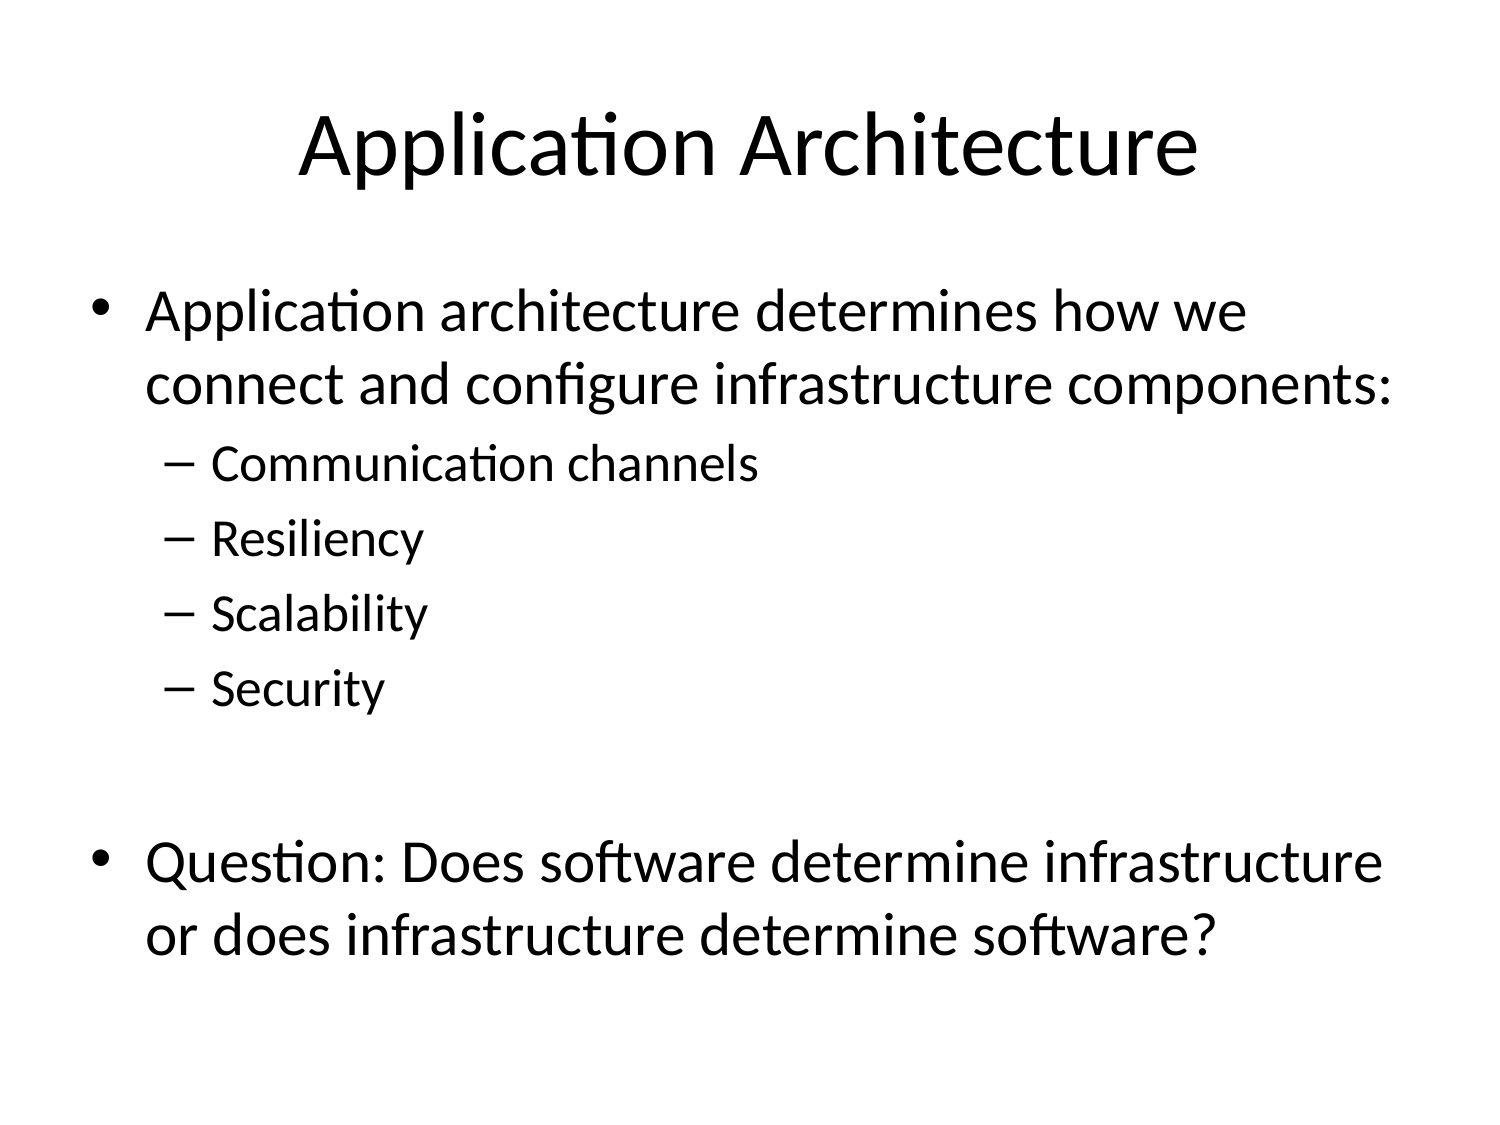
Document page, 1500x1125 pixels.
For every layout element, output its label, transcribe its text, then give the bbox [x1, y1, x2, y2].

list Application architecture determines how we connect and configure infrastructure components: Communication channels Resiliency Scalability Security Question: Does software determine infrastructure or does infrastructure determine software? [75, 262, 1425, 1005]
title Application Architecture [75, 45, 1425, 233]
